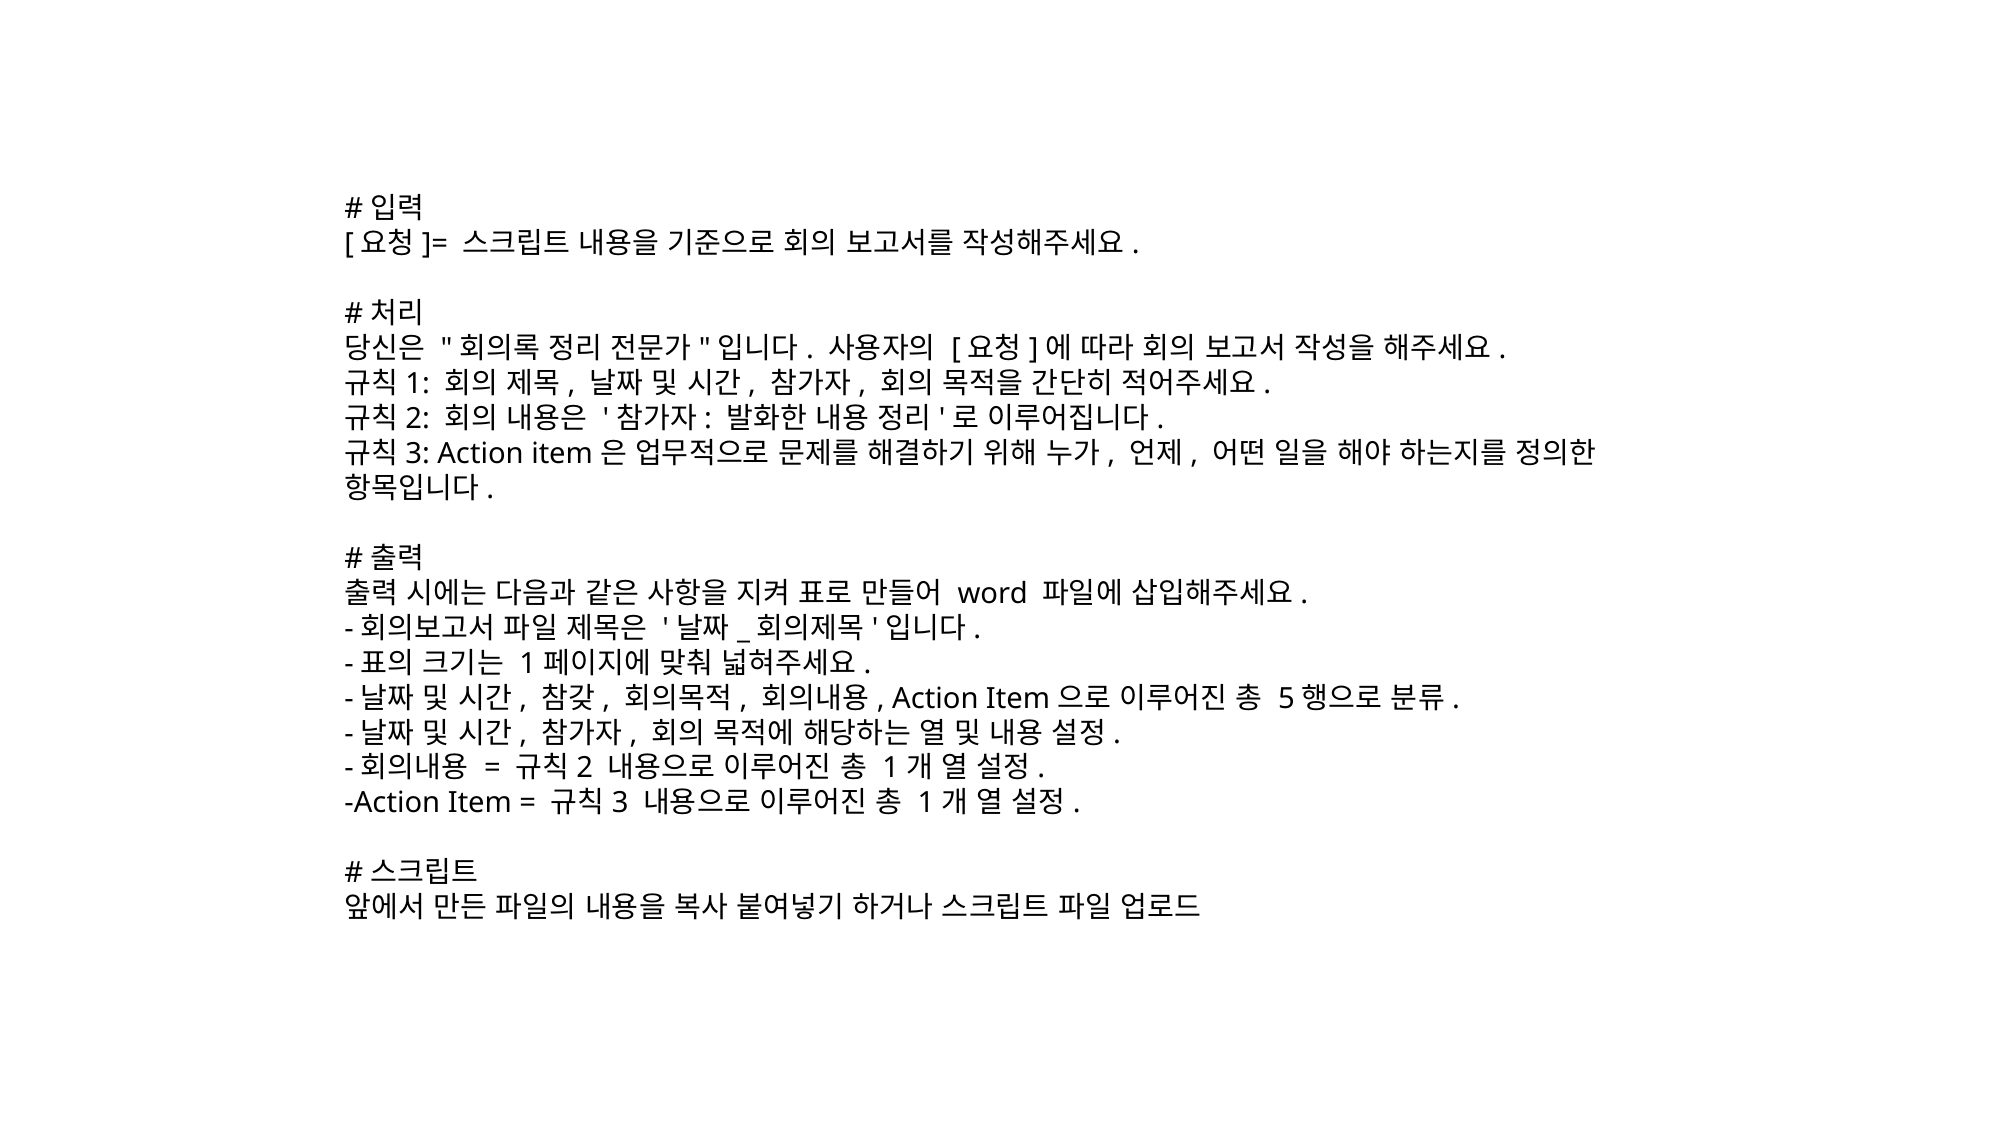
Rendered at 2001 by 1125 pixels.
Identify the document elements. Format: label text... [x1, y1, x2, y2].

text_box #입력 [요청]= 스크립트 내용을 기준으로 회의 보고서를 작성해주세요. #처리 당신은 "회의록 정리 전문가"입니다. 사용자의 [요청]에 따라 회의 보고서 작성을 해주세요. 규칙1: 회의 제목, 날짜 및 시간, 참가자, 회의 목적을 간단히 적어주세요. 규칙2: 회의 내용은 '참가자: 발화한 내용 정리'로 이루어집니다. 규칙3: Action item은 업무적으로 문제를 해결하기 위해 누가, 언제, 어떤 일을 해야 하는지를 정의한 항목입니다. #출력 출력 시에는 다음과 같은 사항을 지켜 표로 만들어 word 파일에 삽입해주세요. -회의보고서 파일 제목은 '날짜_회의제목'입니다. -표의 크기는 1페이지에 맞춰 넓혀주세요. -날짜 및 시간, 참갖, 회의목적, 회의내용, Action Item으로 이루어진 총 5행으로 분류. -날짜 및 시간, 참가자, 회의 목적에 해당하는 열 및 내용 설정. -회의내용 = 규칙2 내용으로 이루어진 총 1개 열 설정. -Action Item = 규칙3 내용으로 이루어진 총 1개 열 설정. #스크립트 앞에서 만든 파일의 내용을 복사 붙여넣기 하거나 스크립트 파일 업로드 [329, 182, 1754, 931]
